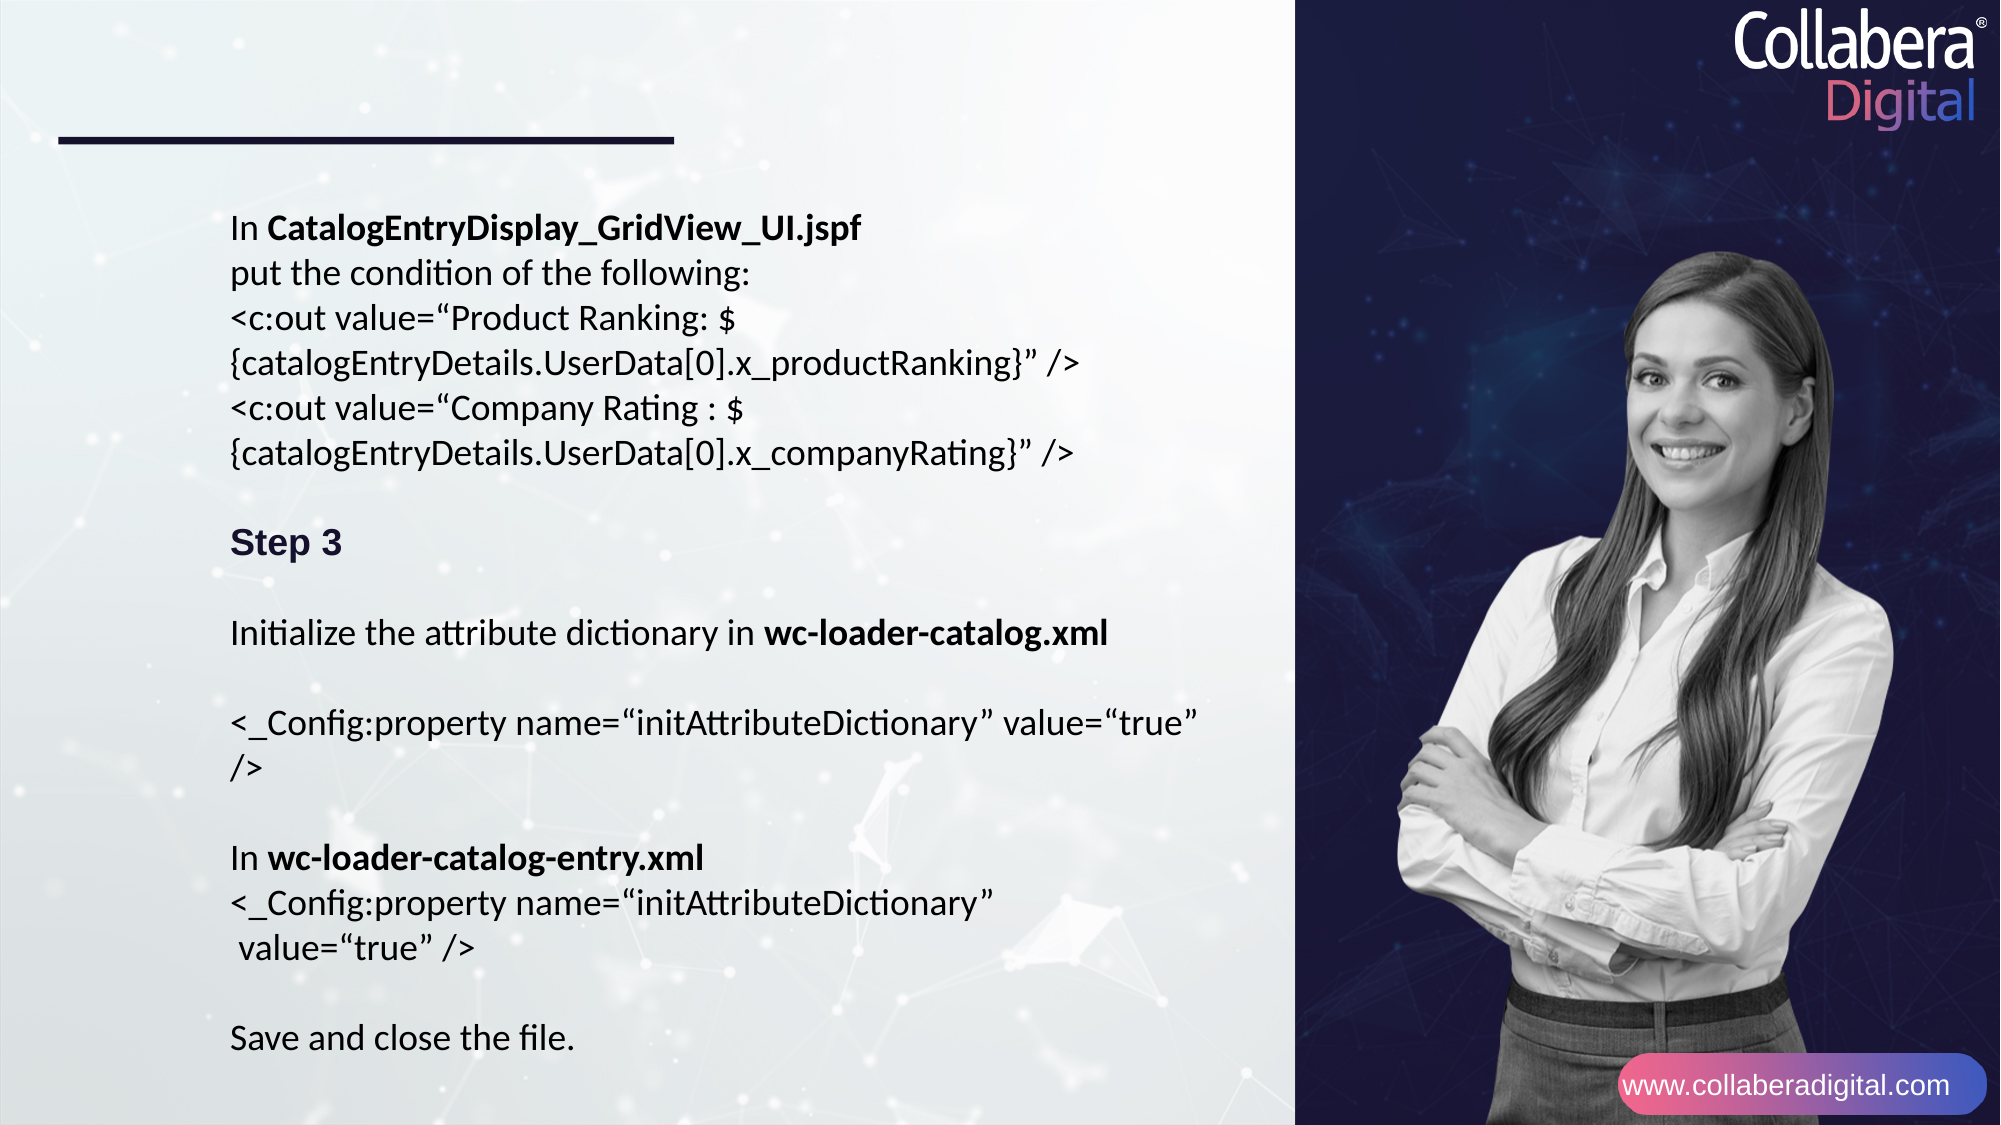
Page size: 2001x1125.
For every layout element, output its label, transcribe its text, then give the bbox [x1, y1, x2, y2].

picture [0, 0, 2000, 1125]
text_box In CatalogEntryDisplay_GridView_UI.jspf put the condition of the following: <c:out value=“Product Ranking: ${catalogEntryDetails.UserData[0].x_productRanking}” /> <c:out value=“Company Rating : ${catalogEntryDetails.UserData[0].x_companyRating}” /> Step 3 Initialize the attribute dictionary in wc-loader-catalog.xml <_Config:property name=“initAttributeDictionary” value=“true” /> In wc-loader-catalog-entry.xml <_Config:property name=“initAttributeDictionary” value=“true” /> Save and close the file. [215, 195, 1216, 1066]
text_box [57, 136, 675, 145]
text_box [1618, 1053, 1987, 1115]
